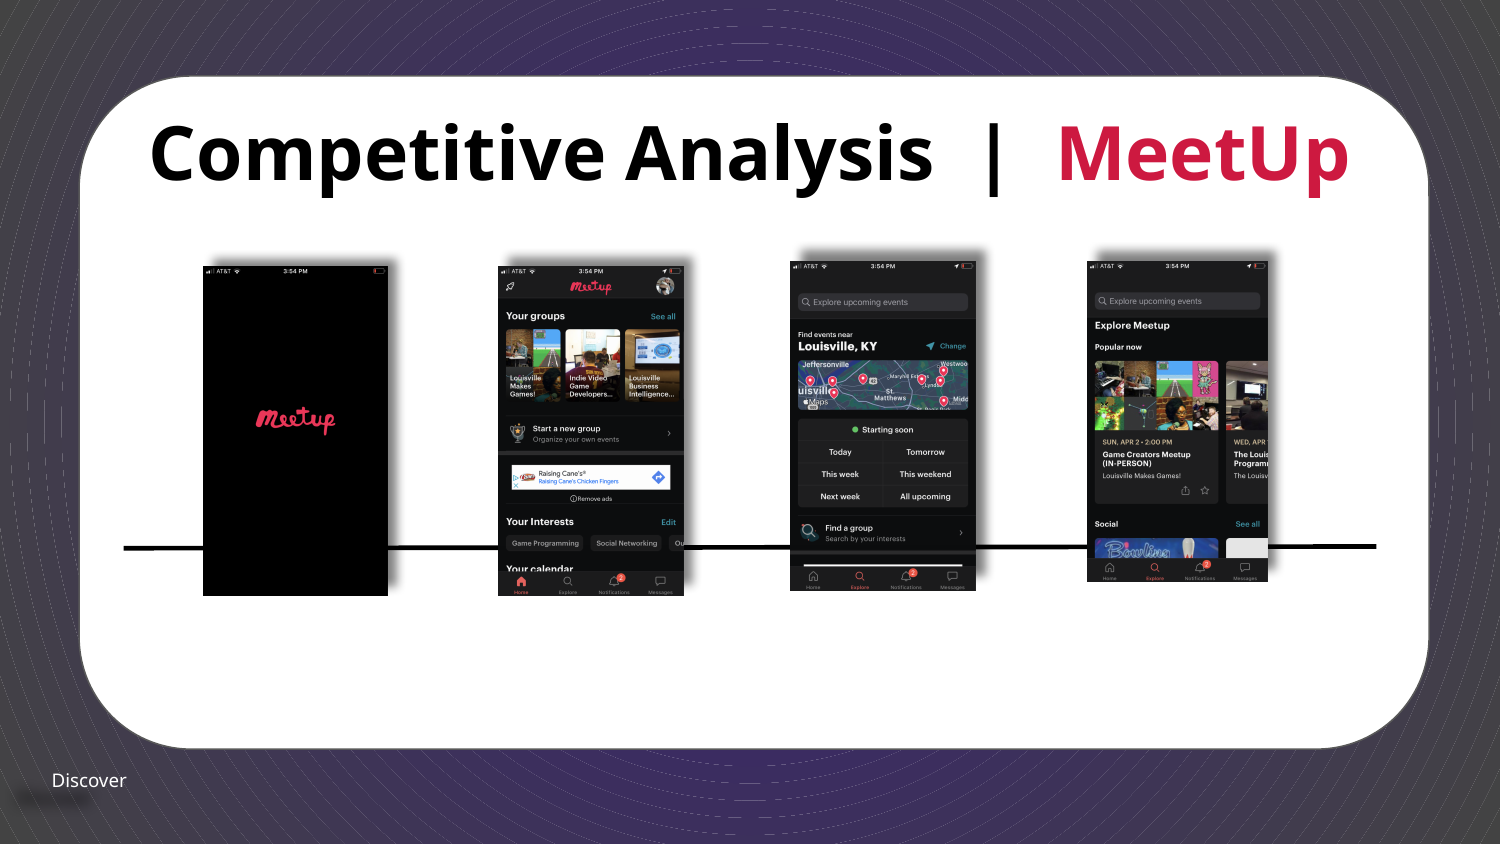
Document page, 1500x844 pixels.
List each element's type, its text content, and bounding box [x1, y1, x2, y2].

text_box [79, 226, 1430, 750]
text_box Discover [36, 757, 145, 803]
title Competitive Analysis | MeetUp [51, 76, 1449, 226]
picture [498, 266, 684, 596]
picture [1087, 261, 1268, 582]
picture [790, 261, 976, 591]
picture [202, 266, 389, 596]
